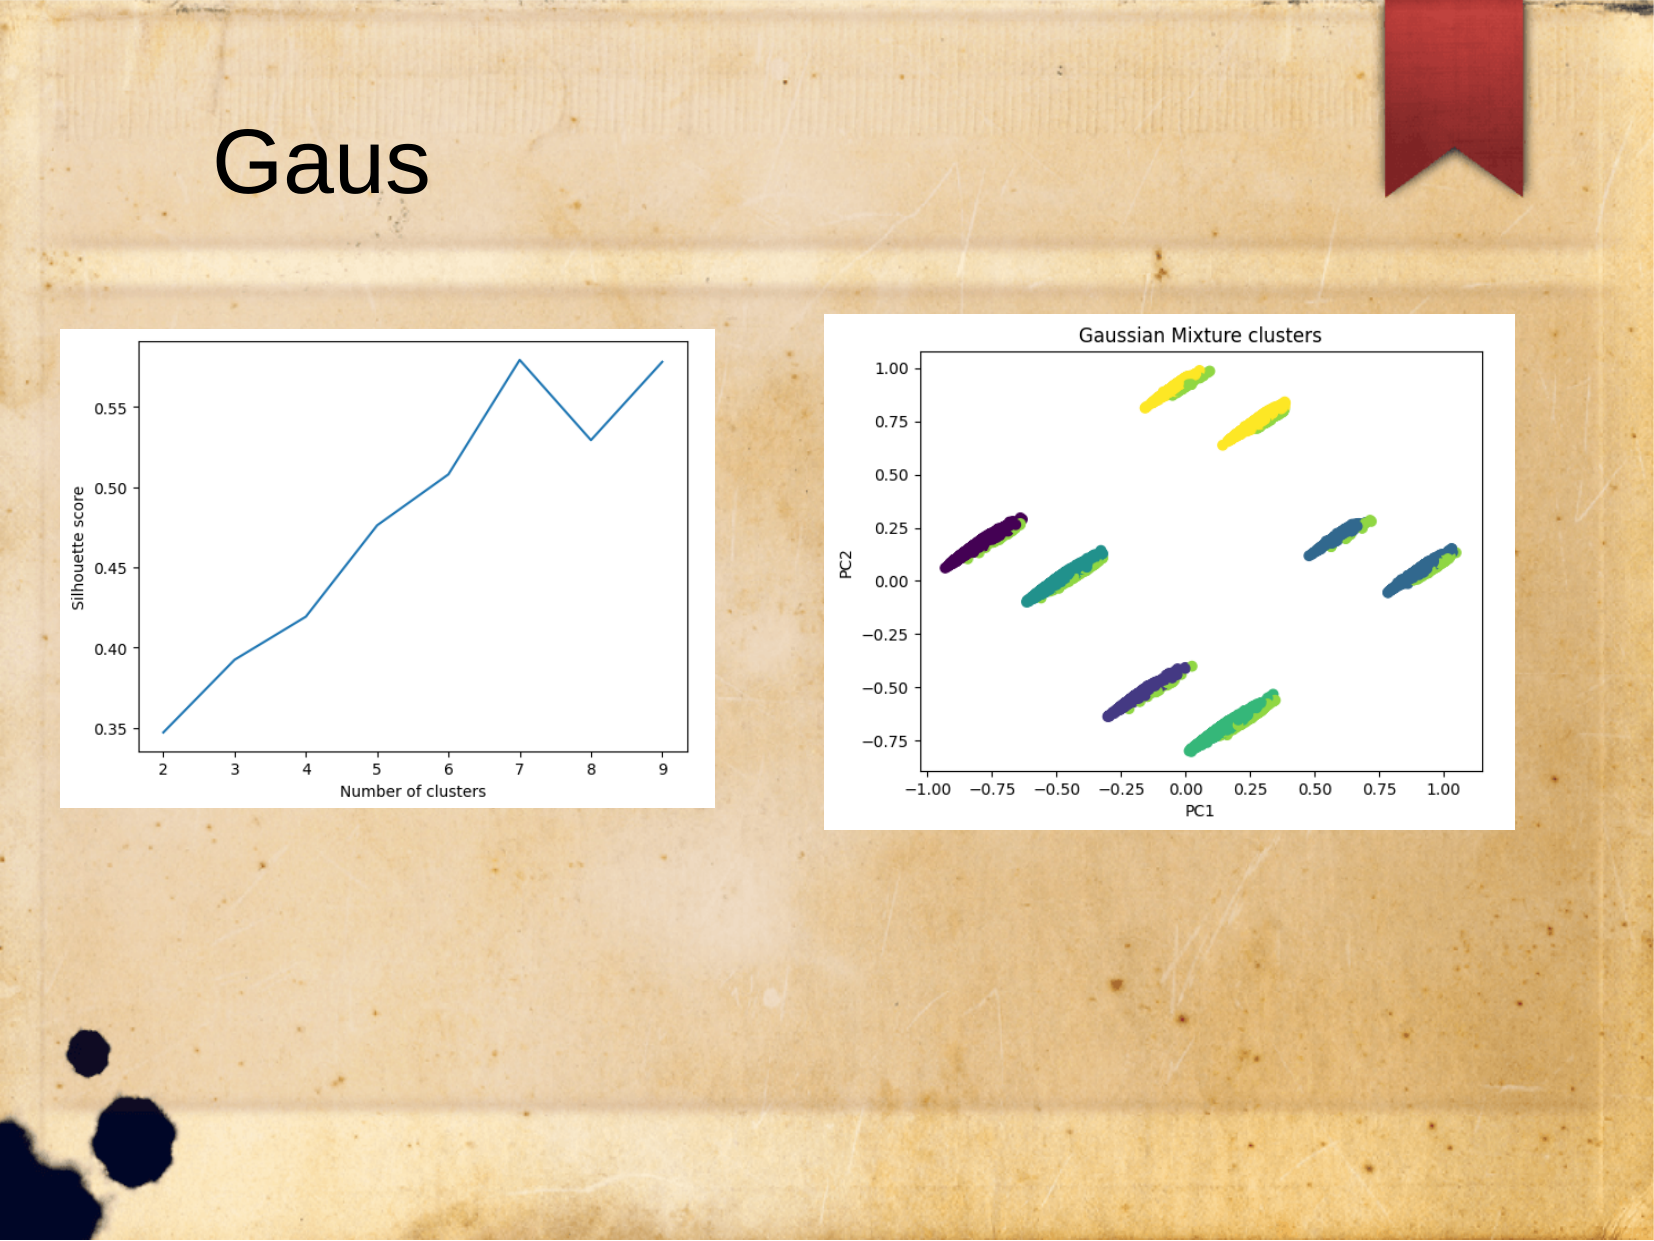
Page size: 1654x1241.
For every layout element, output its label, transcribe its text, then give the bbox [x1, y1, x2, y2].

text_box Gaus [60, 75, 585, 240]
picture [0, 0, 1654, 1240]
